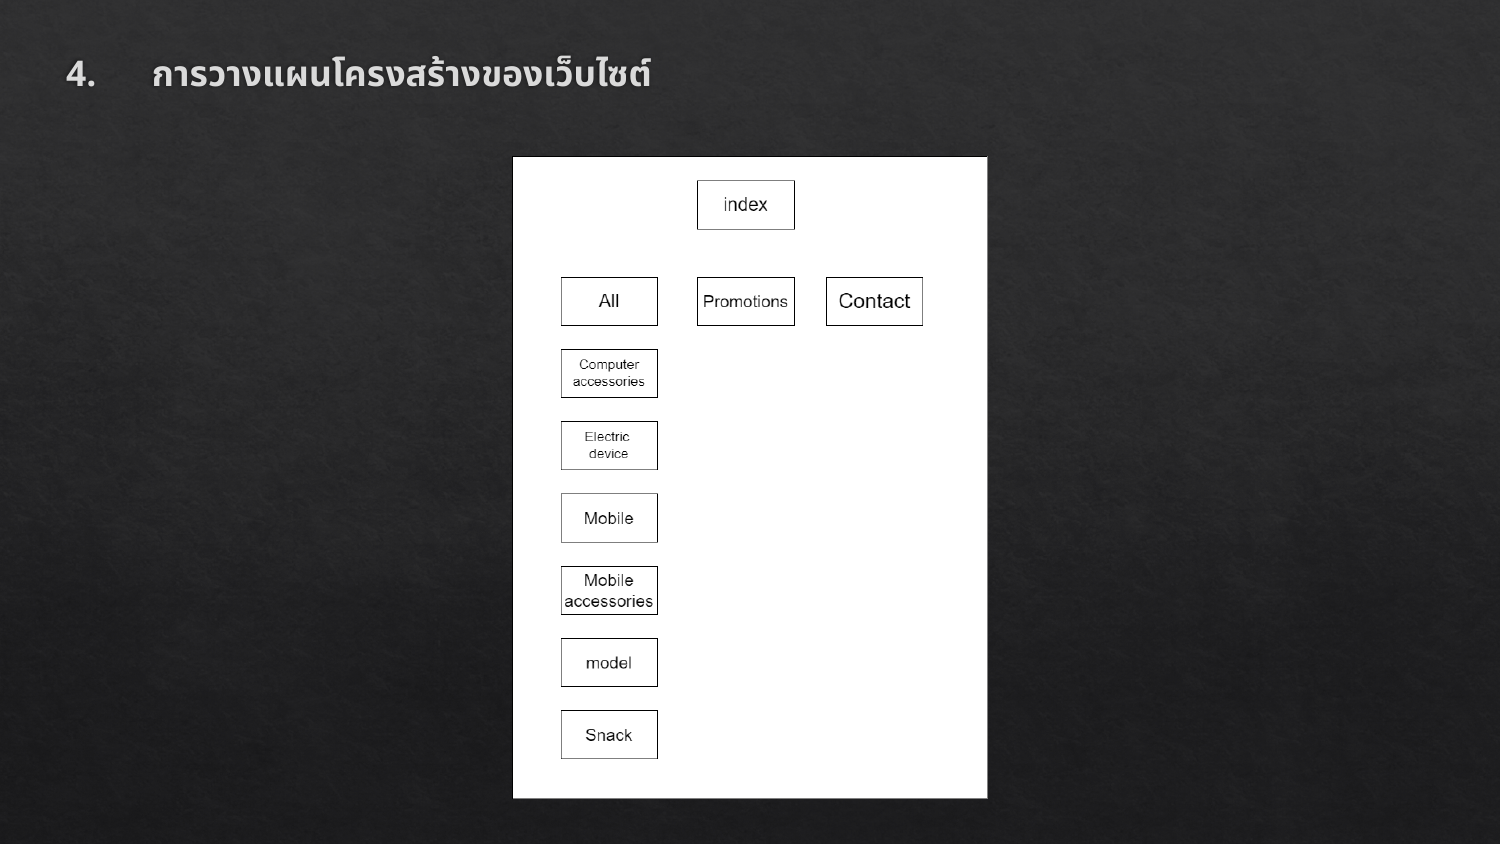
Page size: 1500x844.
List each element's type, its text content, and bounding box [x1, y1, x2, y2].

title 4. การวางแผนโครงสร้างของเว็บไซต์ [51, 14, 1449, 109]
picture [512, 156, 988, 799]
